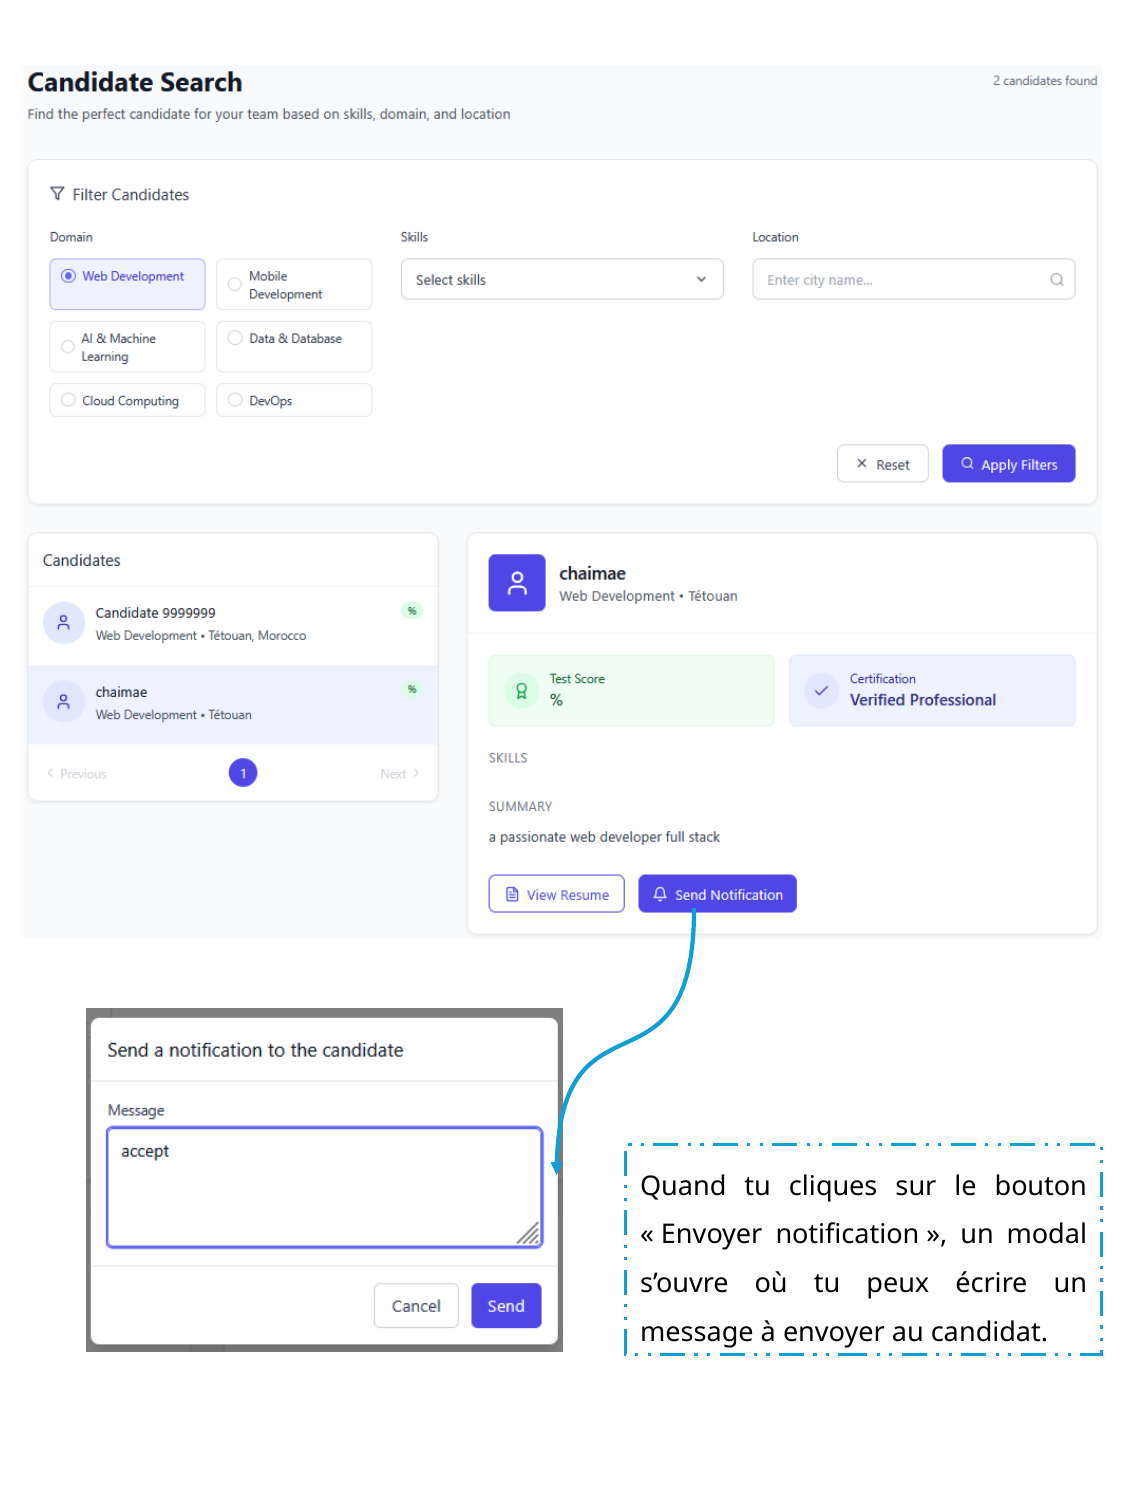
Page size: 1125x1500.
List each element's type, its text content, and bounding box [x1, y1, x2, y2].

picture [85, 1007, 563, 1353]
text_box Quand tu cliques sur le bouton « Envoyer notification », un modal s’ouvre où tu peux écrire un message à envoyer au candidat. [624, 1143, 1103, 1356]
picture [560, 1130, 564, 1163]
picture [22, 65, 1103, 939]
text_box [491, 972, 760, 1111]
